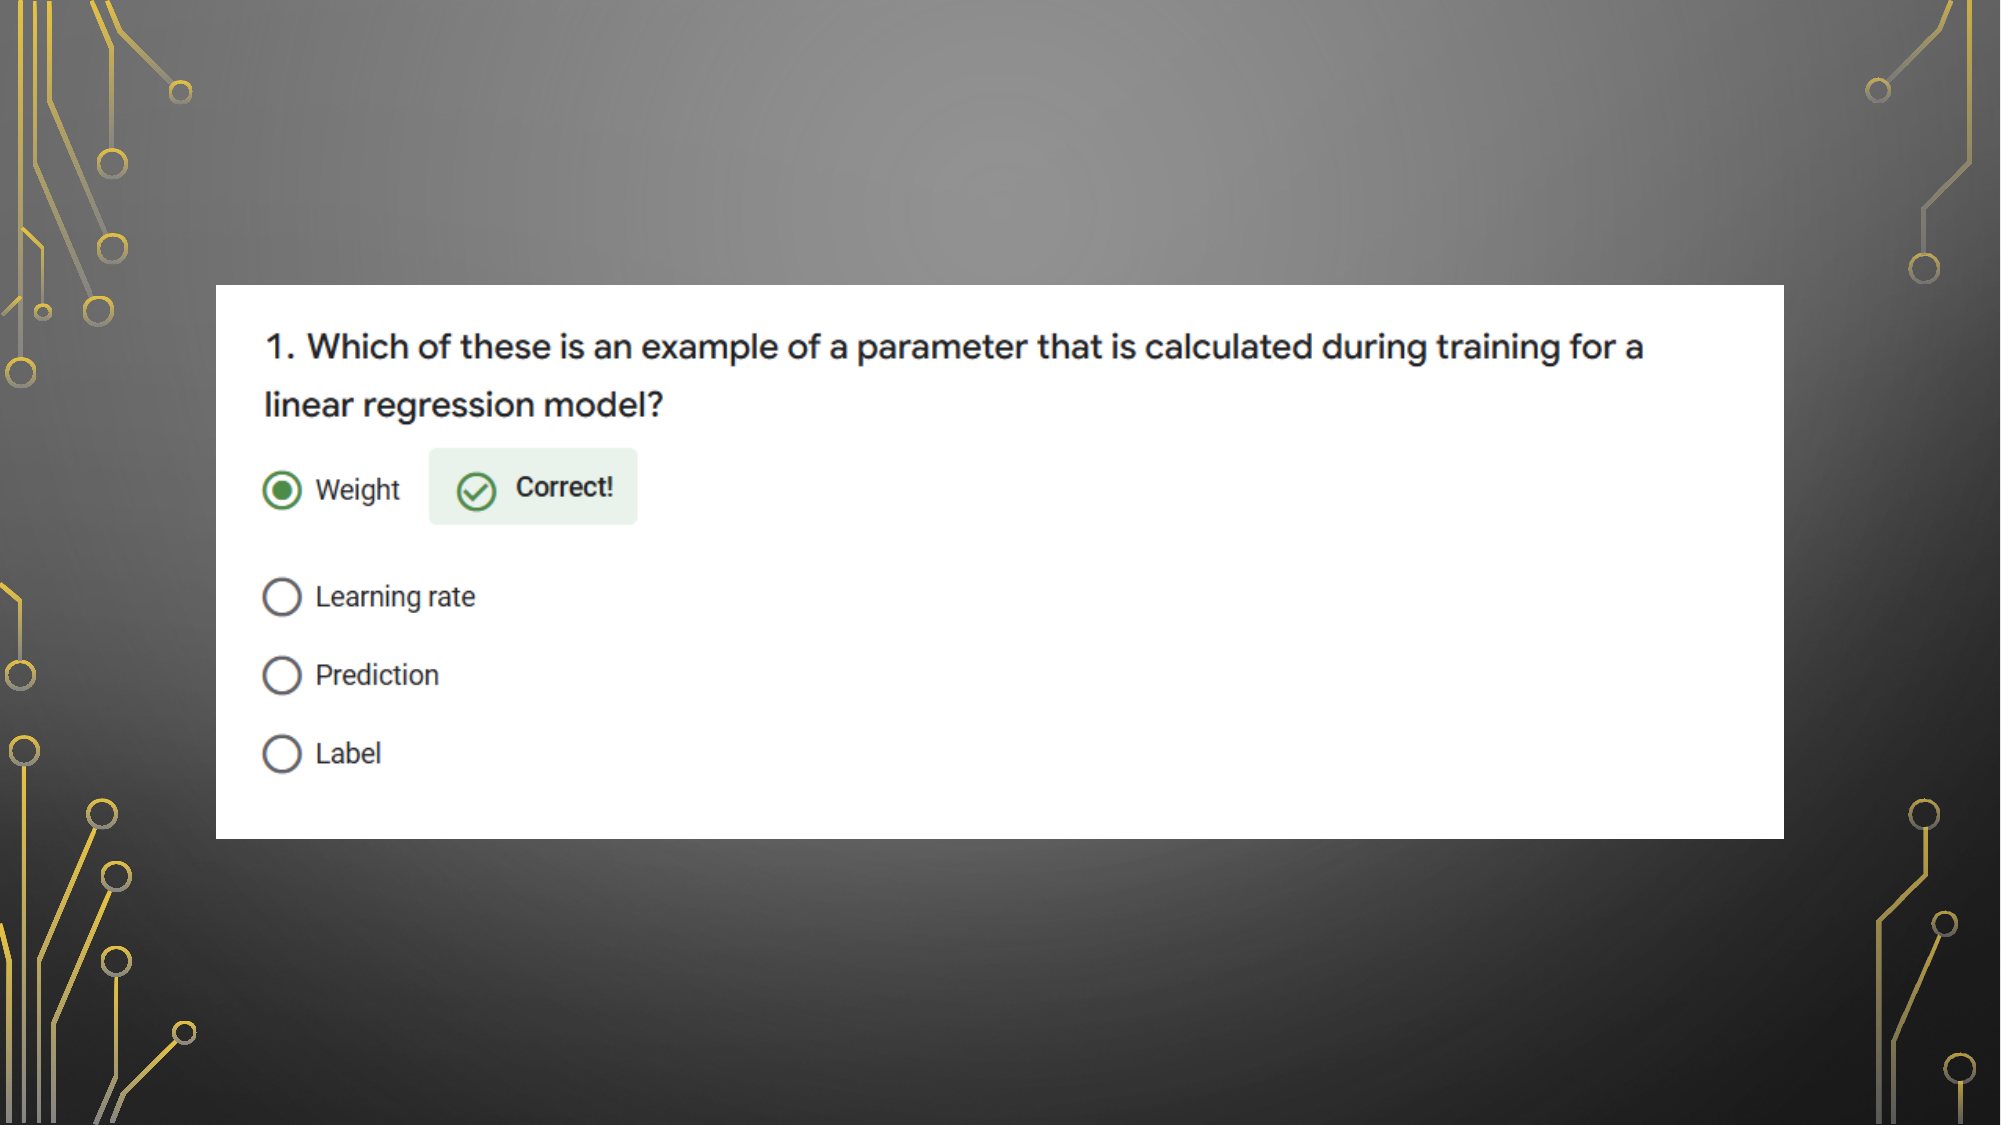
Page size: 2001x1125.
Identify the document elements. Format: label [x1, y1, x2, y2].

picture [216, 285, 1784, 840]
